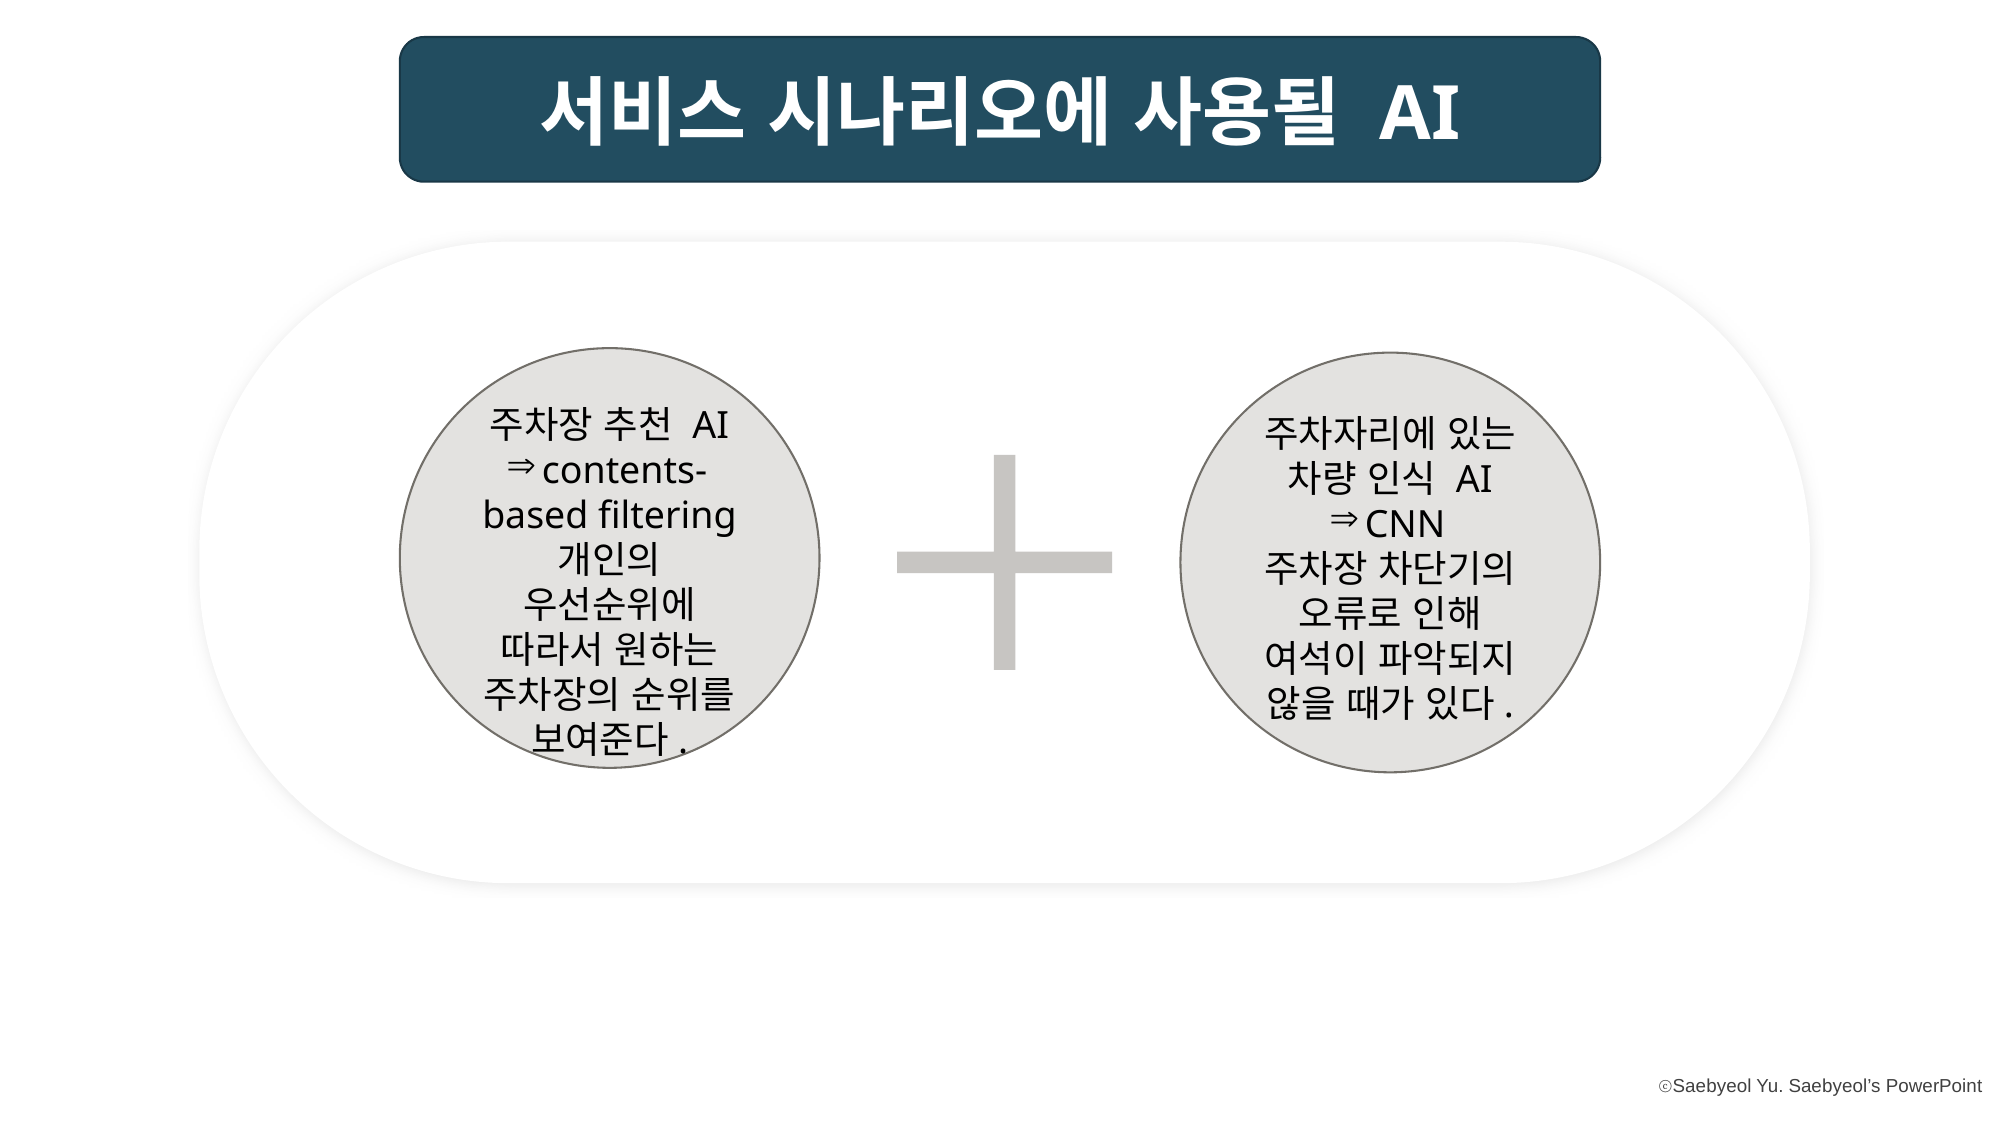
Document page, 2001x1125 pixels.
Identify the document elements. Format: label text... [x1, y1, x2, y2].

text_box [1180, 352, 1601, 781]
text_box [896, 454, 1113, 671]
text_box [198, 240, 1811, 885]
text_box 서비스 시나리오에 사용될 AI [398, 35, 1602, 183]
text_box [399, 348, 820, 773]
